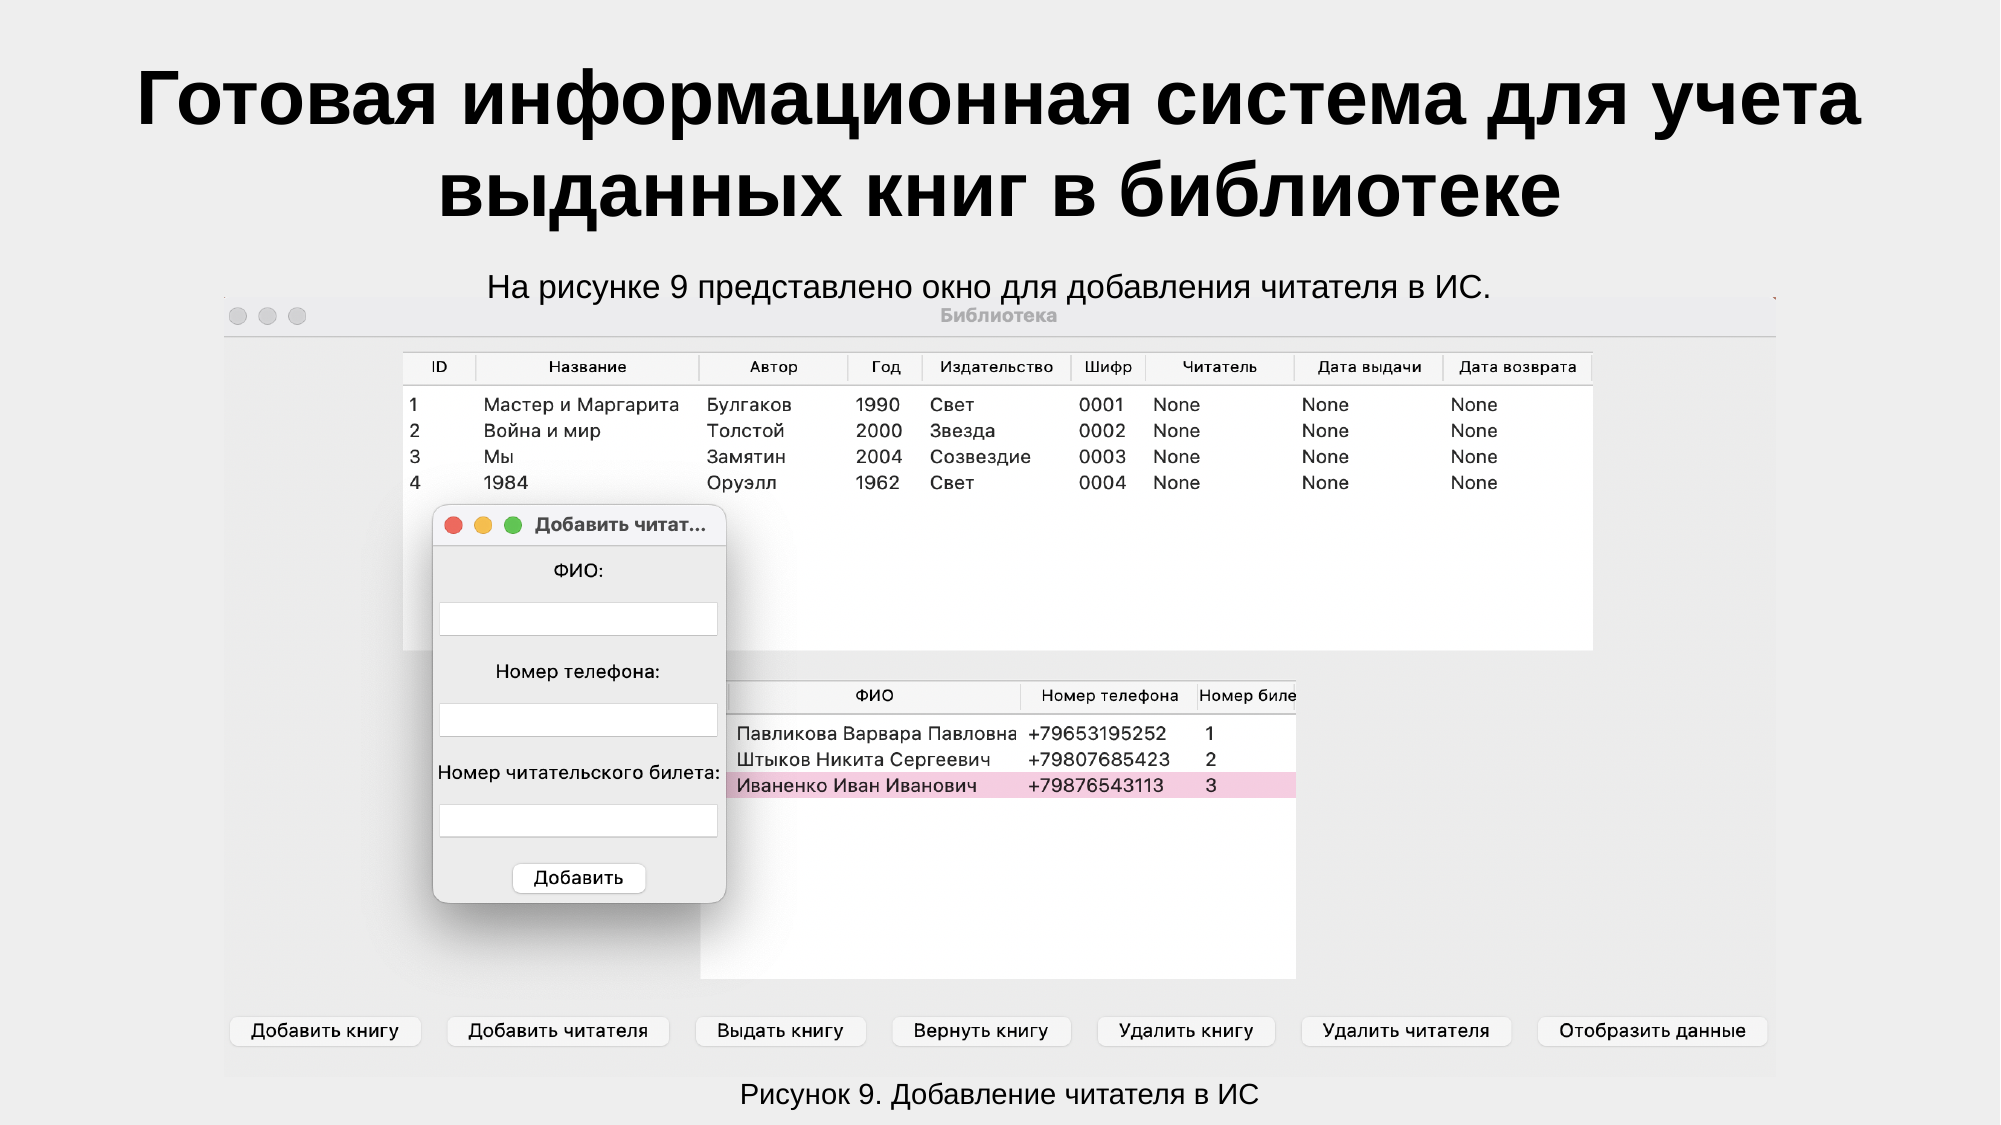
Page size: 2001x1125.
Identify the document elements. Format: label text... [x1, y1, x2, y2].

title Готовая информационная система для учета выданных книг в библиотеке [68, 26, 1932, 241]
text_box Рисунок 9. Добавление читателя в ИС [724, 1085, 1275, 1118]
picture [224, 297, 1776, 1077]
text_box На рисунке 9 представлено окно для добавления читателя в ИС. [124, 221, 1856, 372]
